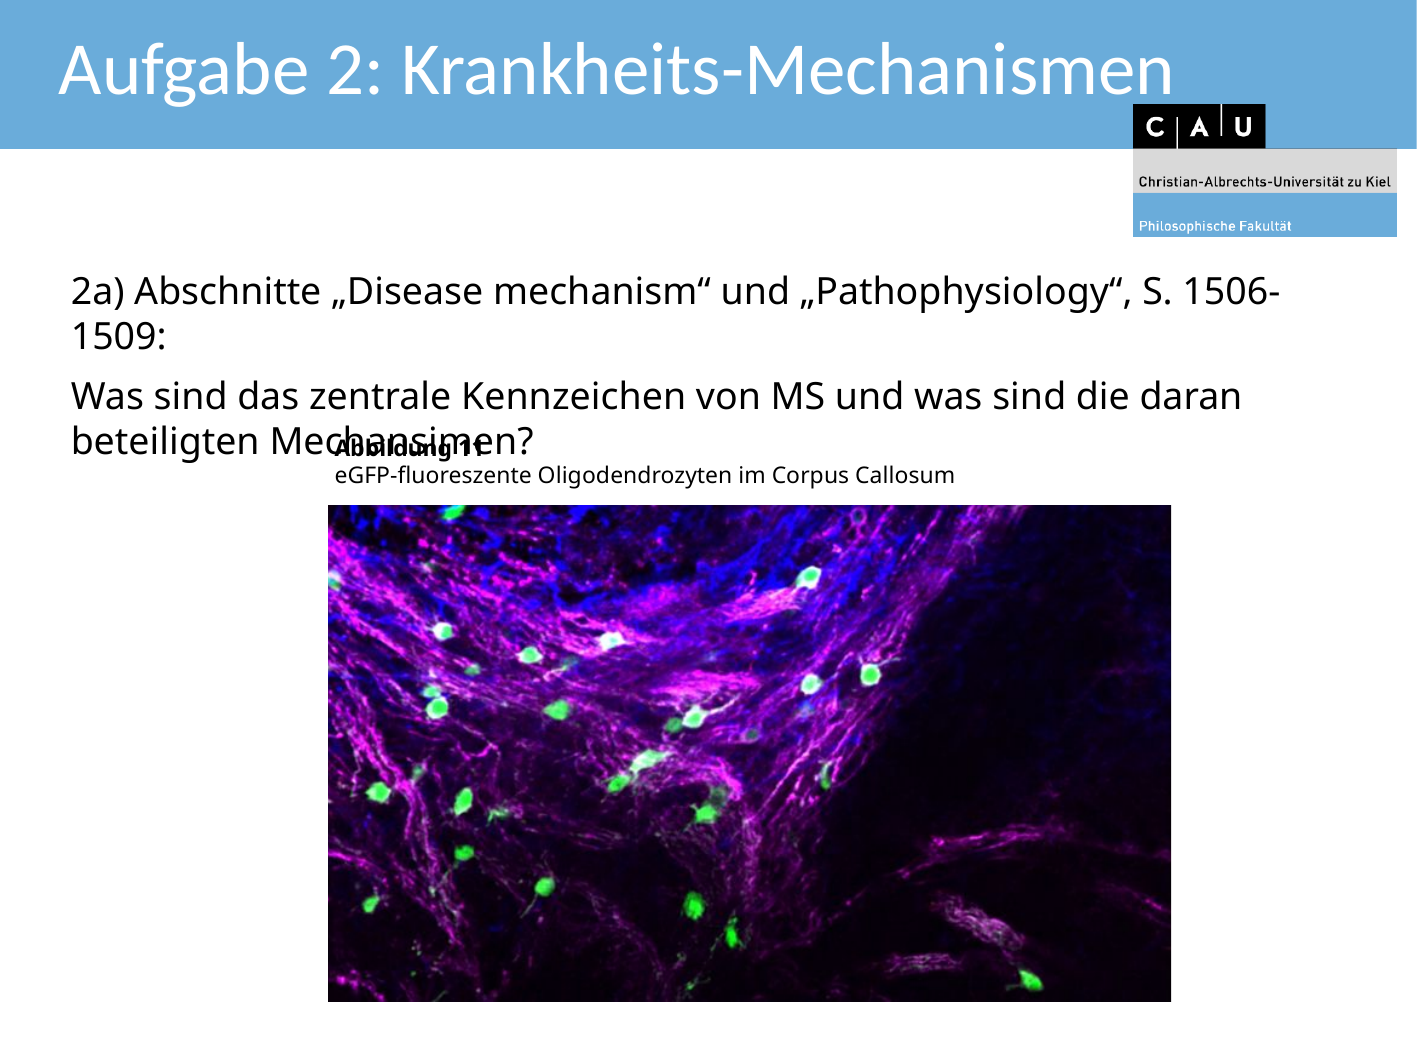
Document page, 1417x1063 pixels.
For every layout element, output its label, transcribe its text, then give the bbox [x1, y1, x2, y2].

title Aufgabe 2: Krankheits-Mechanismen [0, 0, 1180, 133]
picture [1133, 104, 1397, 237]
text_box Abbildung 11 eGFP-fluoreszente Oligodendrozyten im Corpus Callosum [327, 426, 1346, 496]
picture [327, 505, 1172, 1002]
list 2a) Abschnitte „Disease mechanism“ und „Pathophysiology“, S. 1506-1509: Was sind das zentrale Kennzeichen von MS und was sind die daran beteiligten Mechansimen? [70, 266, 1347, 983]
